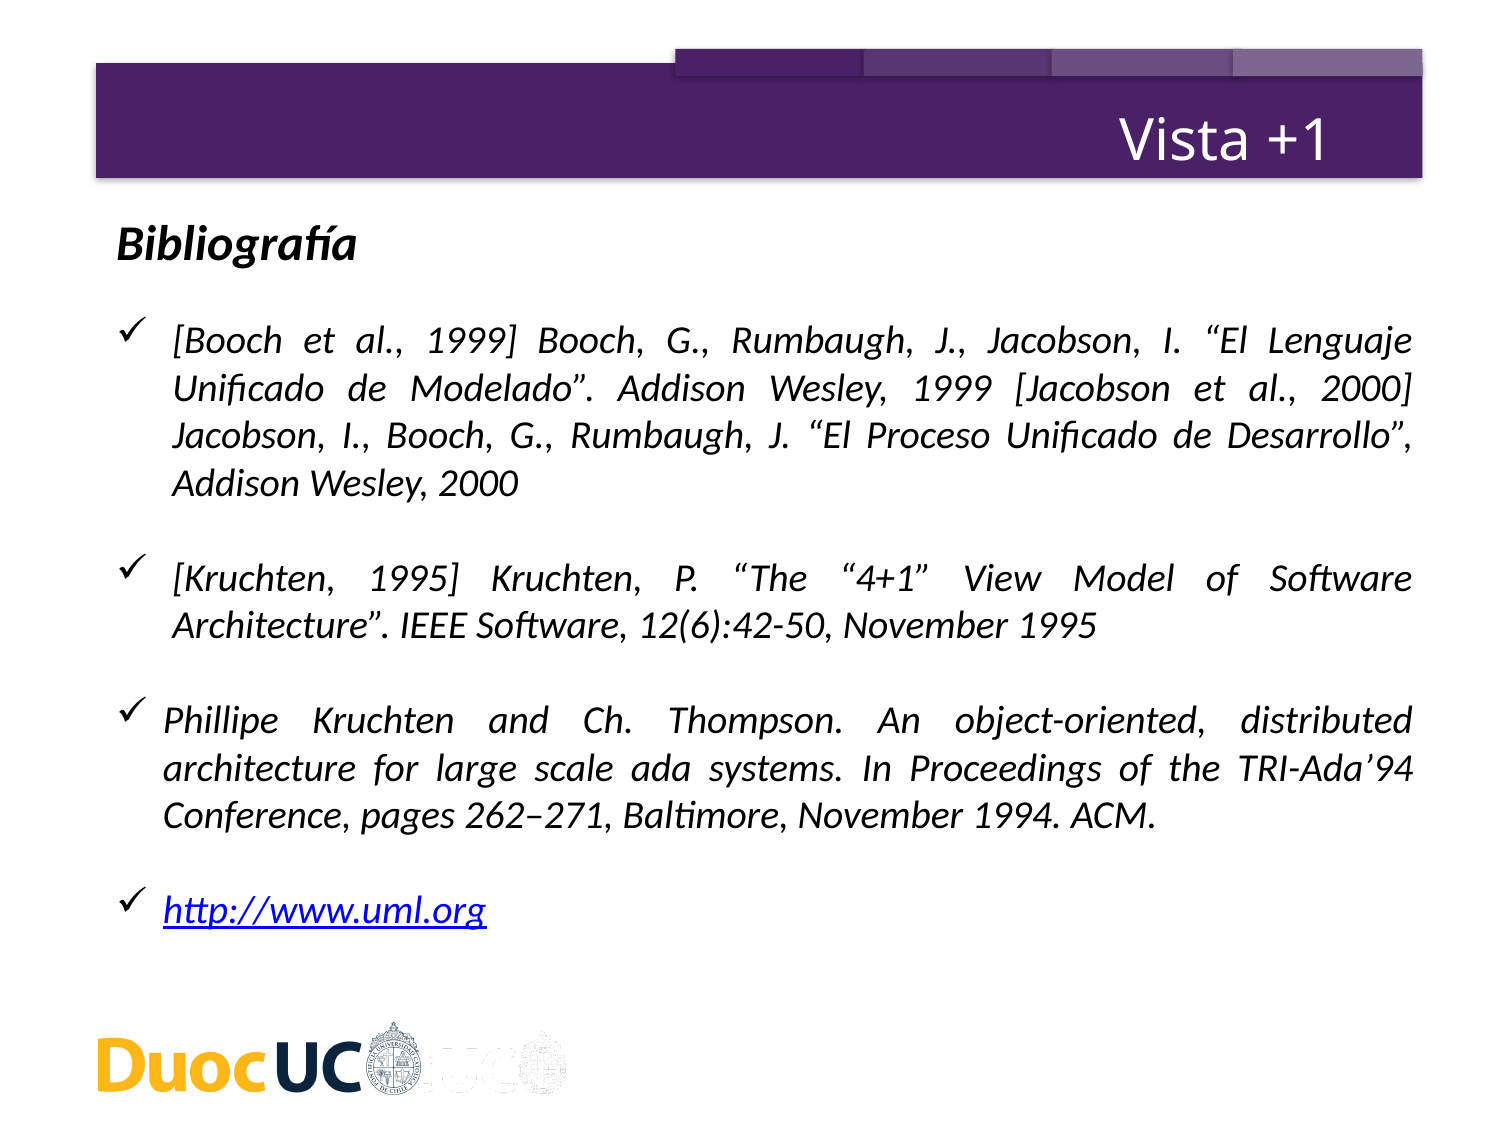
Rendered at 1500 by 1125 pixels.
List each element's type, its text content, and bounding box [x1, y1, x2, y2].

text_box Vista +1 Escenarios [815, 95, 1349, 250]
text_box Bibliografía [101, 172, 1411, 278]
text_box [Booch et al., 1999] Booch, G., Rumbaugh, J., Jacobson, I. “El Lenguaje Unificado de Modelado”. Addison Wesley, 1999 [Jacobson et al., 2000] Jacobson, I., Booch, G., Rumbaugh, J. “El Proceso Unificado de Desarrollo”, Addison Wesley, 2000 [Kruchten, 1995] Kruchten, P. “The “4+1” View Model of Software Architecture”. IEEE Software, 12(6):42-50, November 1995 Phillipe Kruchten and Ch. Thompson. An object-oriented, distributed architecture for large scale ada systems. In Proceedings of the TRI-Ada’94 Conference, pages 262–271, Baltimore, November 1994. ACM. http://www.uml.org [101, 306, 1429, 939]
picture [96, 1021, 566, 1095]
